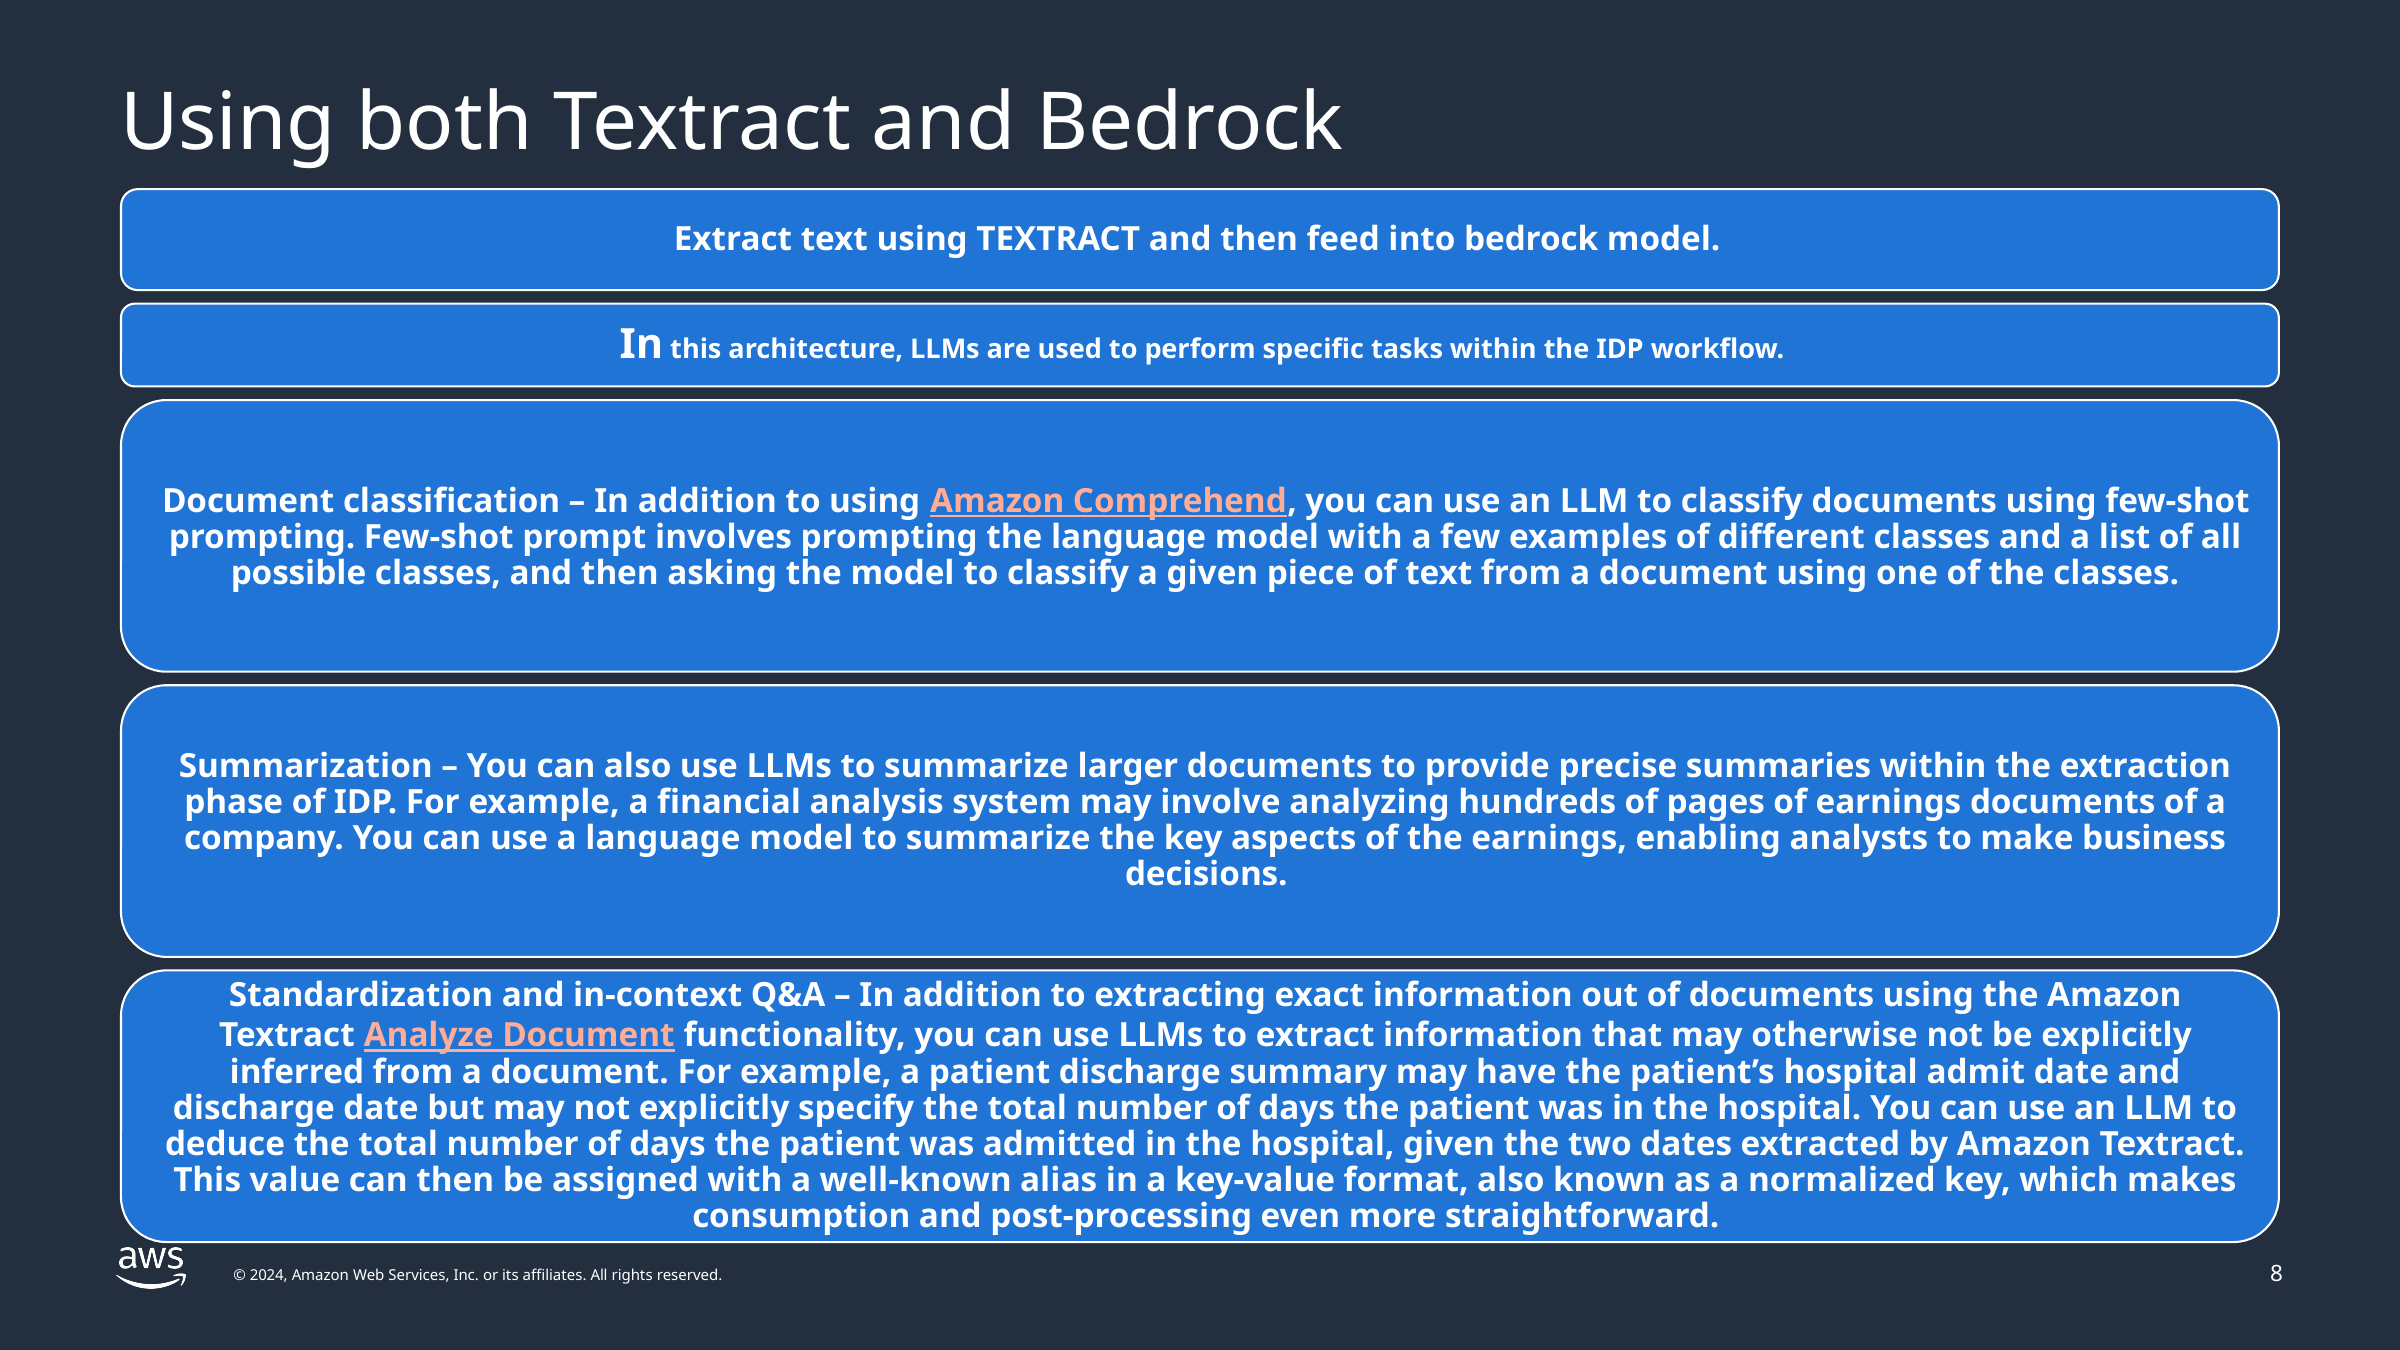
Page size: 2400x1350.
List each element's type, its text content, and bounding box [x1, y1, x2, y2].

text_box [119, 188, 2280, 1243]
slide_number 8 [1757, 1238, 2298, 1310]
title Using both Textract and Bedrock [120, 73, 2280, 179]
picture [116, 1247, 186, 1289]
